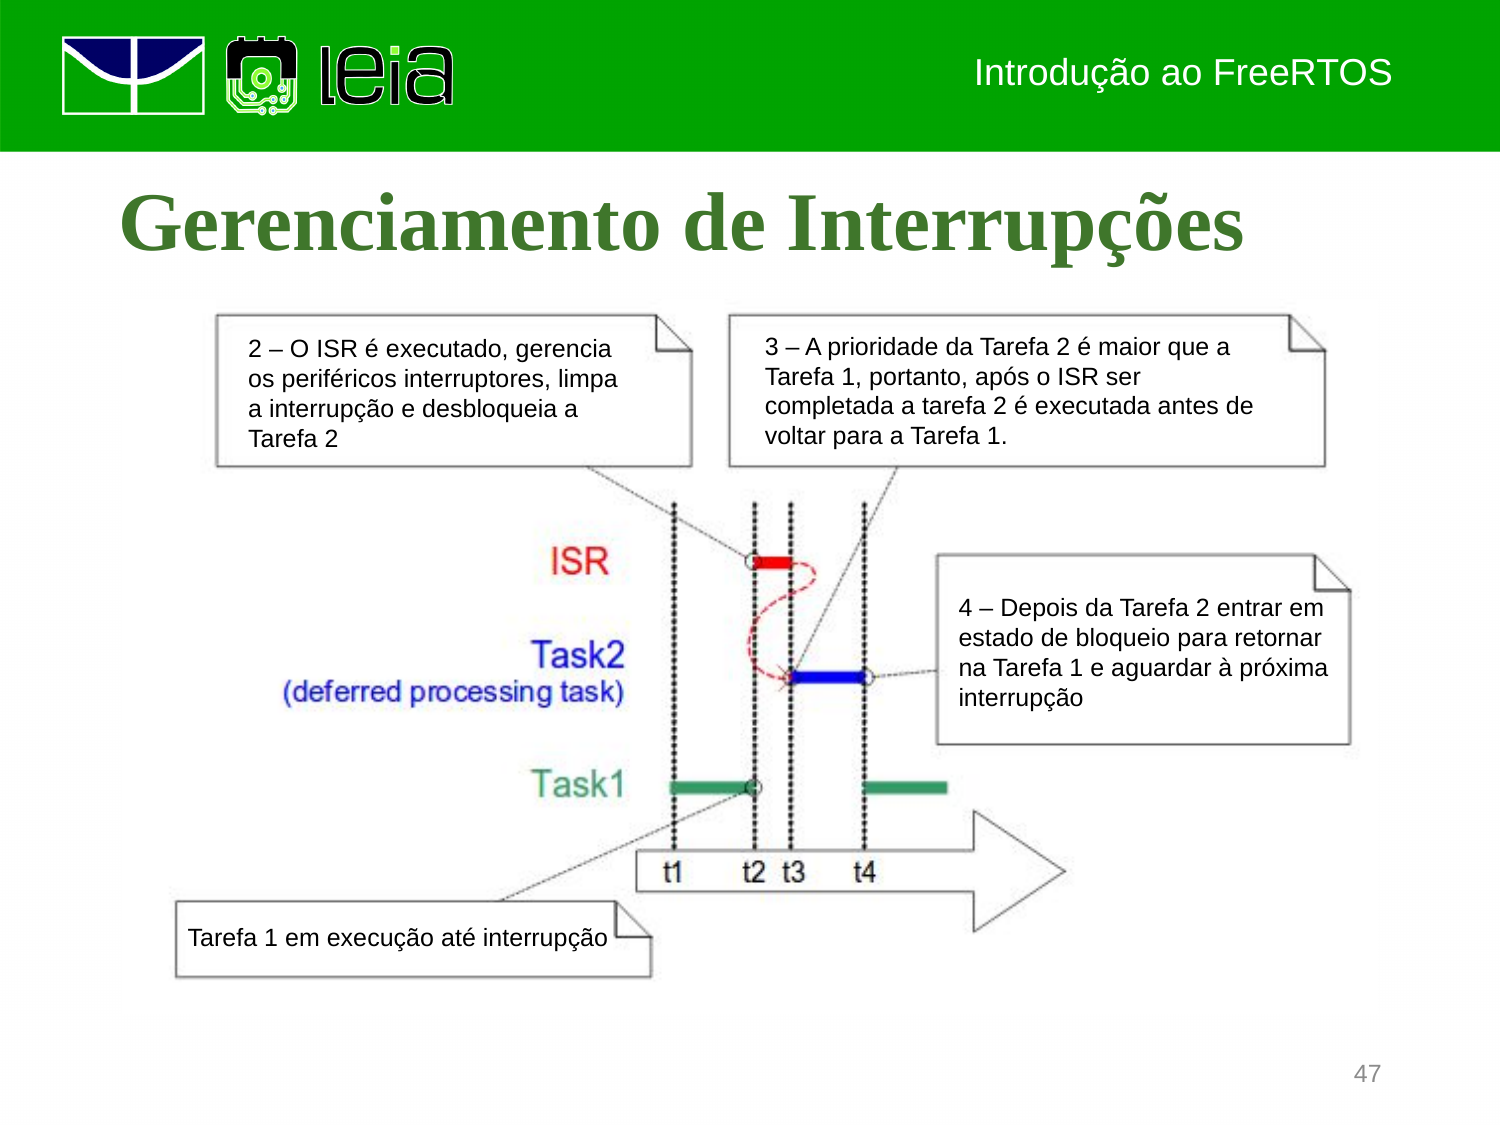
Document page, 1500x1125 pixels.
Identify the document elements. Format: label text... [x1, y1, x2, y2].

title Gerenciamento de Interrupções [103, 169, 1397, 278]
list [122, 299, 1378, 1014]
slide_number 47 [1059, 1042, 1397, 1103]
footer Introdução ao FreeRTOS [930, 40, 1437, 101]
picture [0, 0, 1500, 1125]
